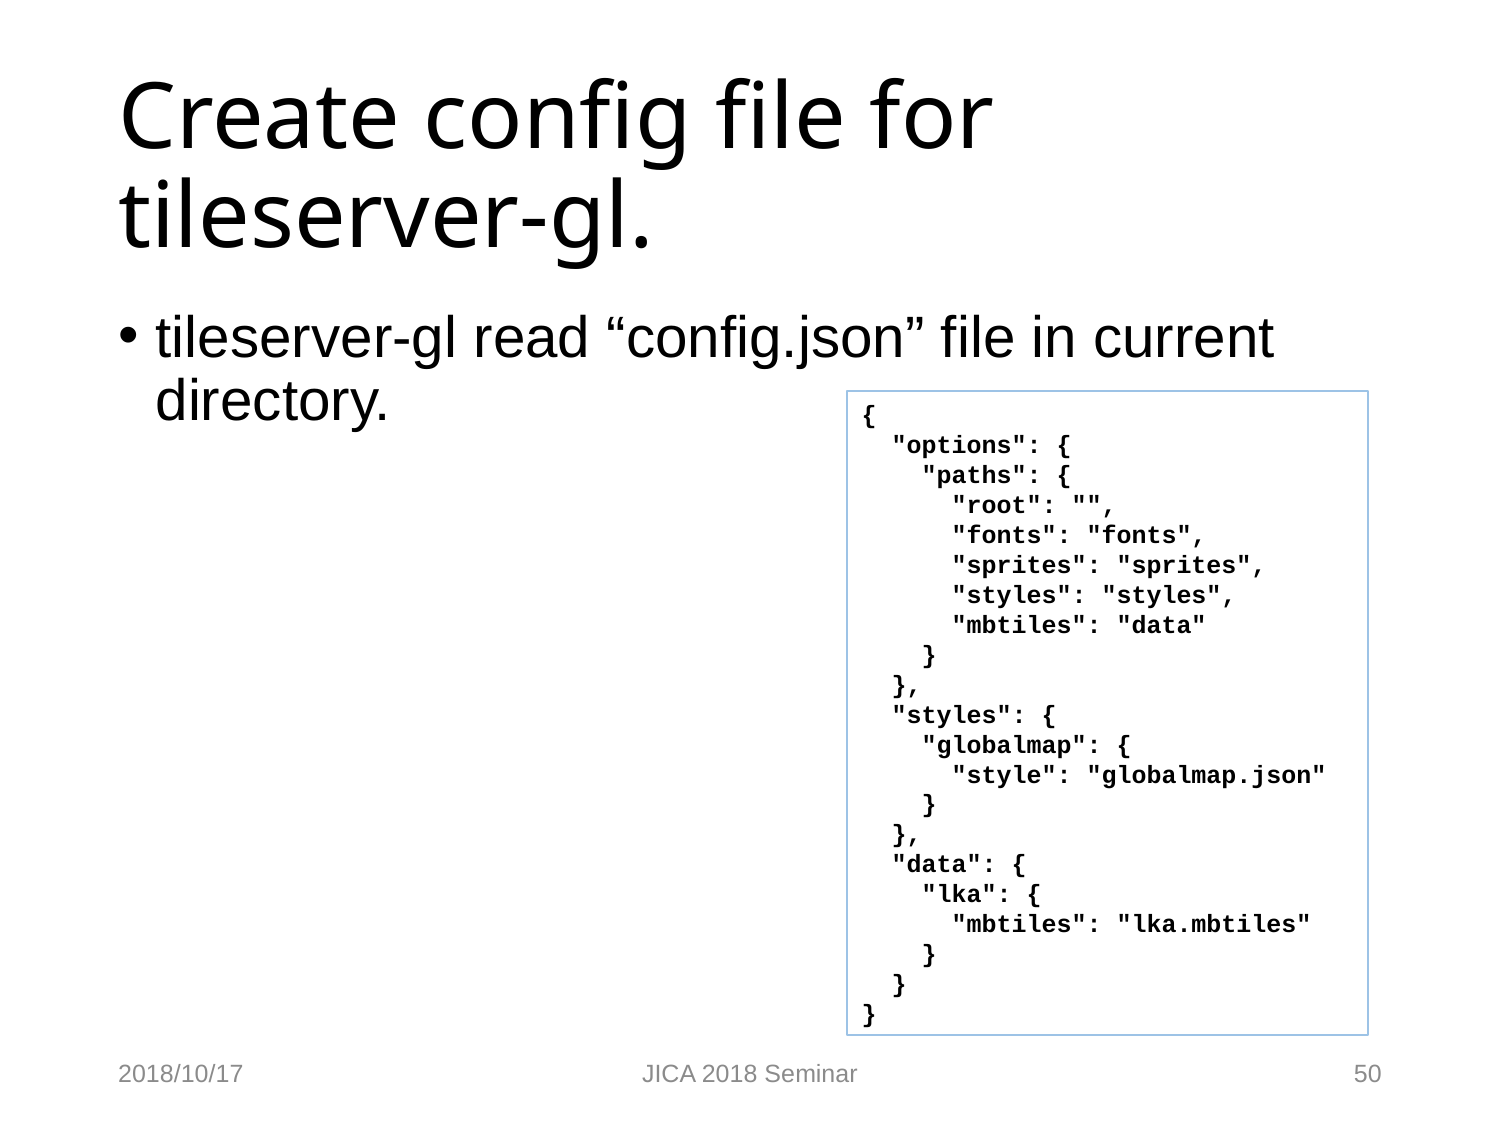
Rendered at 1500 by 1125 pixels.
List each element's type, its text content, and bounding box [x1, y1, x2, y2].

footer JICA 2018 Seminar [496, 1042, 1004, 1103]
title Create config file for tileserver-gl. [103, 59, 1397, 278]
slide_number 50 [1059, 1042, 1397, 1103]
list tileserver-gl read “config.json” file in current directory. [103, 299, 1397, 1014]
text_box { "options": { "paths": { "root": "", "fonts": "fonts", "sprites": "sprites", "styles": "styles", "mbtiles": "data" } }, "styles": { "globalmap": { "style": "globalmap.json" } }, "data": { "lka": { "mbtiles": "lka.mbtiles" } } } [846, 391, 1369, 1035]
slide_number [103, 1042, 441, 1103]
